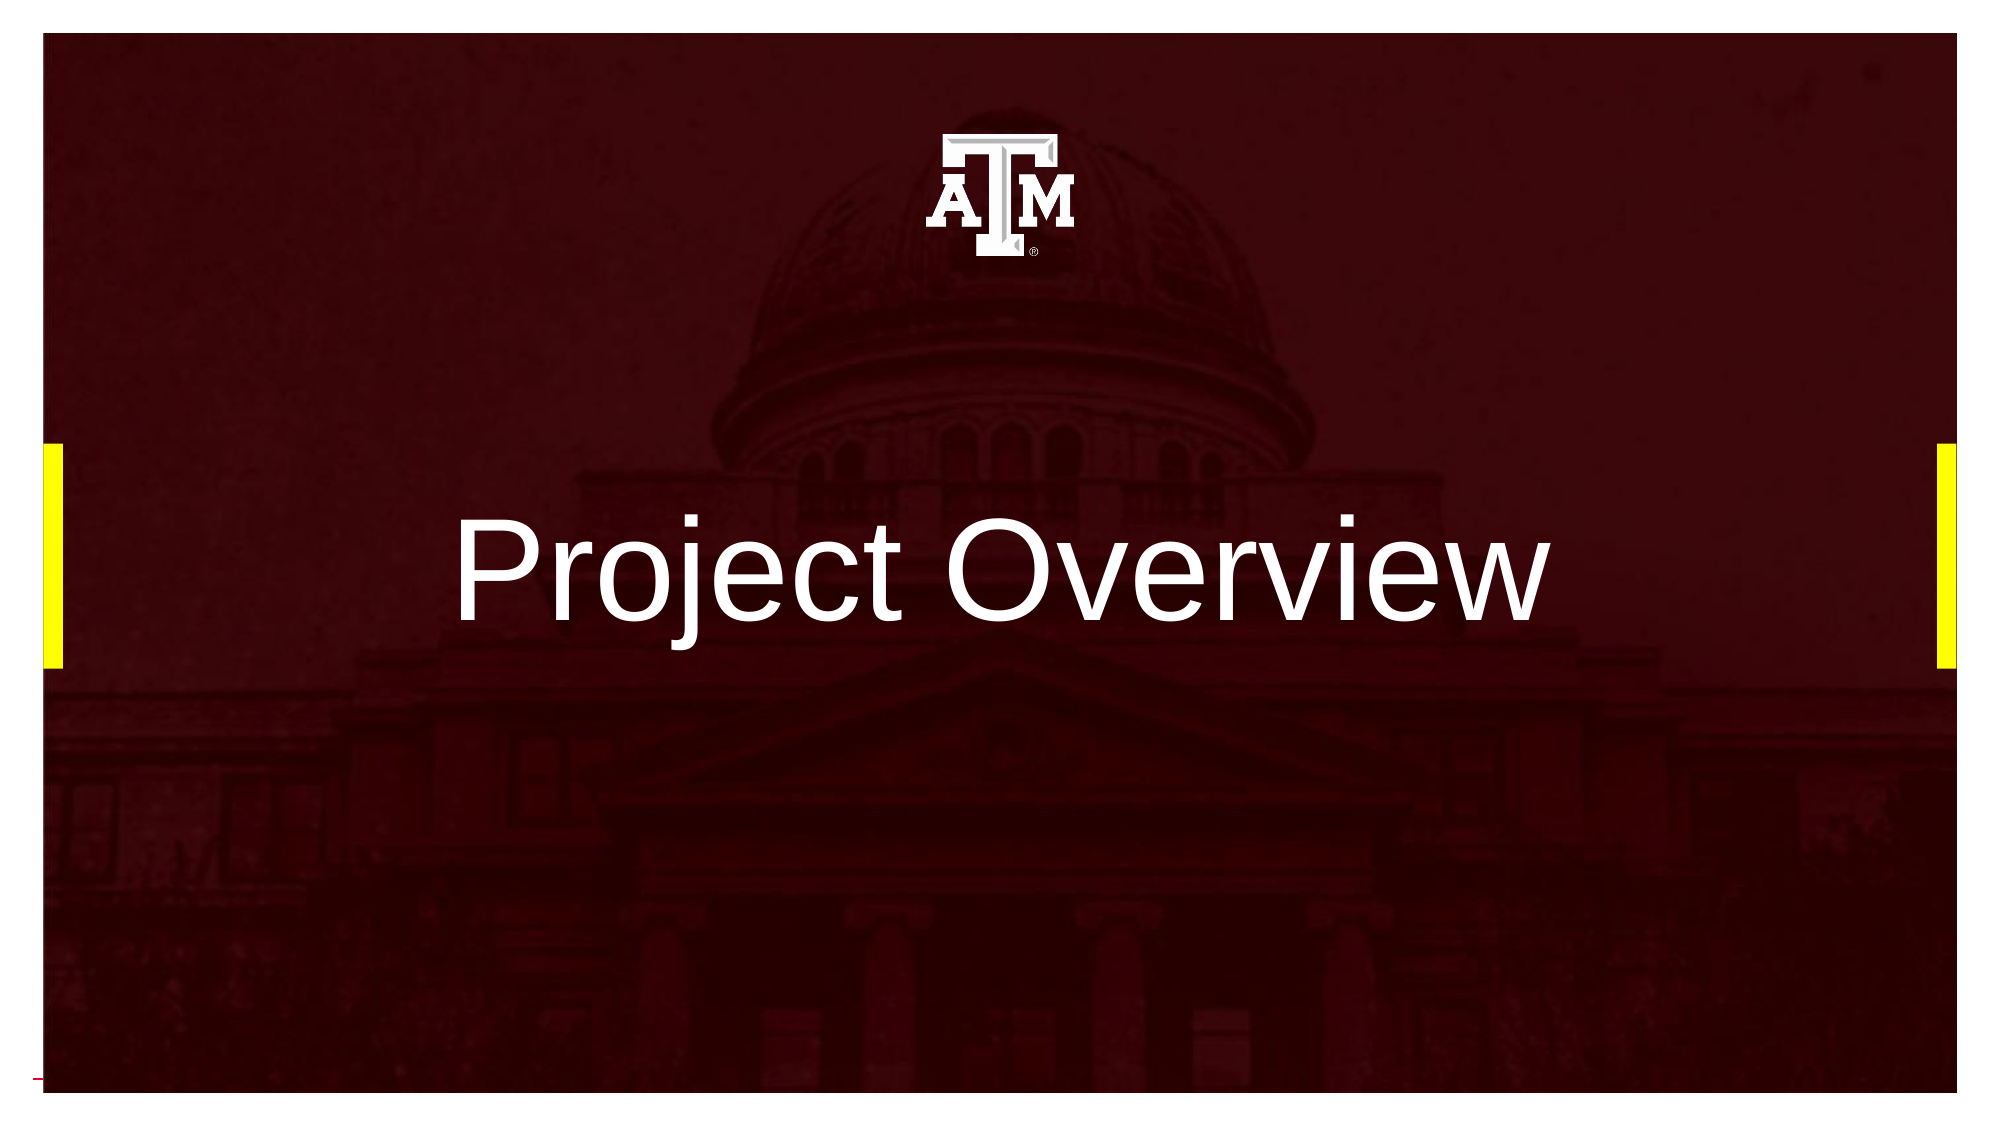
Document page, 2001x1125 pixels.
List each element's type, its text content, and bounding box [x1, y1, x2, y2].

picture [43, 33, 1957, 1093]
title Project Overview [150, 441, 1850, 683]
